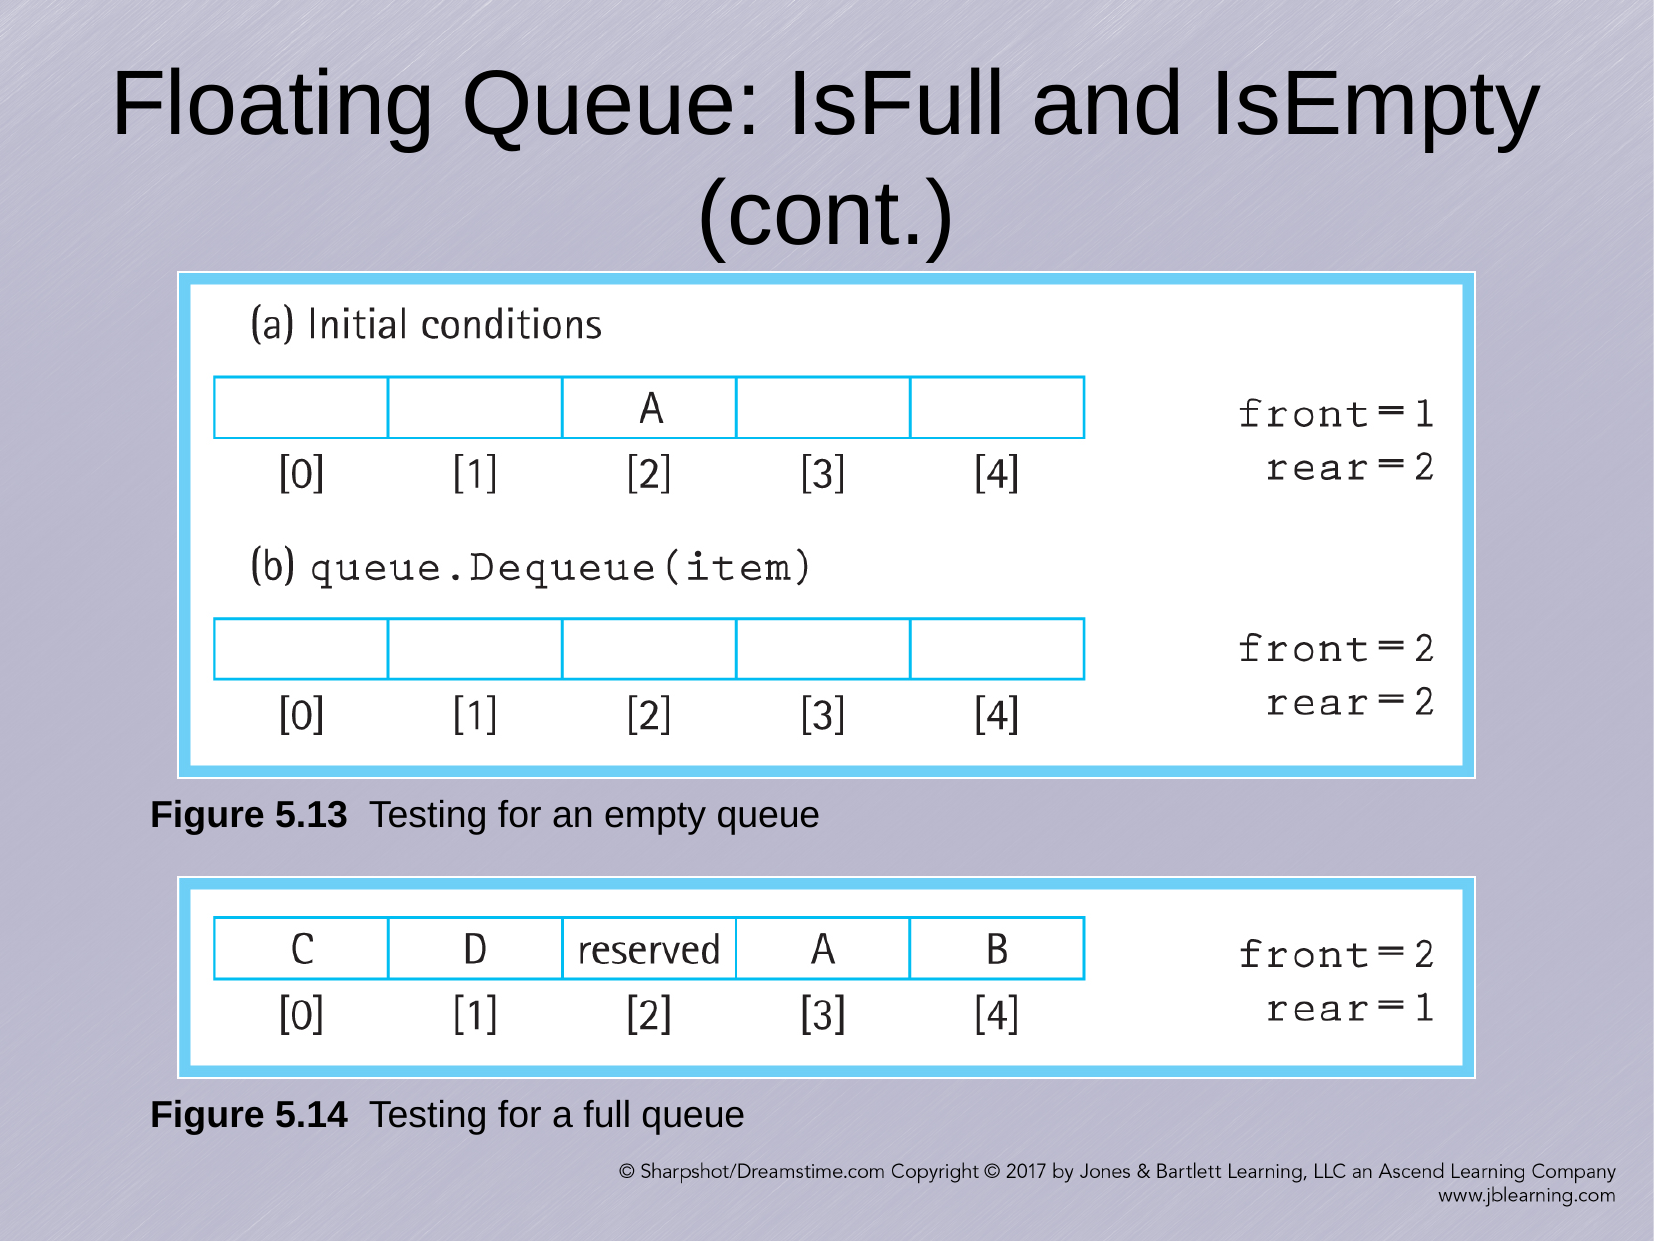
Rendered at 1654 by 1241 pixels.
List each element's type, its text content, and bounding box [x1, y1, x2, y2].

text_box Floating Queue: IsFull and IsEmpty (cont.) [82, 49, 1571, 257]
picture [0, 854, 1654, 1090]
text_box Figure 5.13 Testing for an empty queue [0, 789, 1654, 854]
picture [0, 1155, 1654, 1241]
text_box Figure 5.14 Testing for a full queue [0, 1090, 1654, 1155]
picture [0, 0, 1654, 789]
